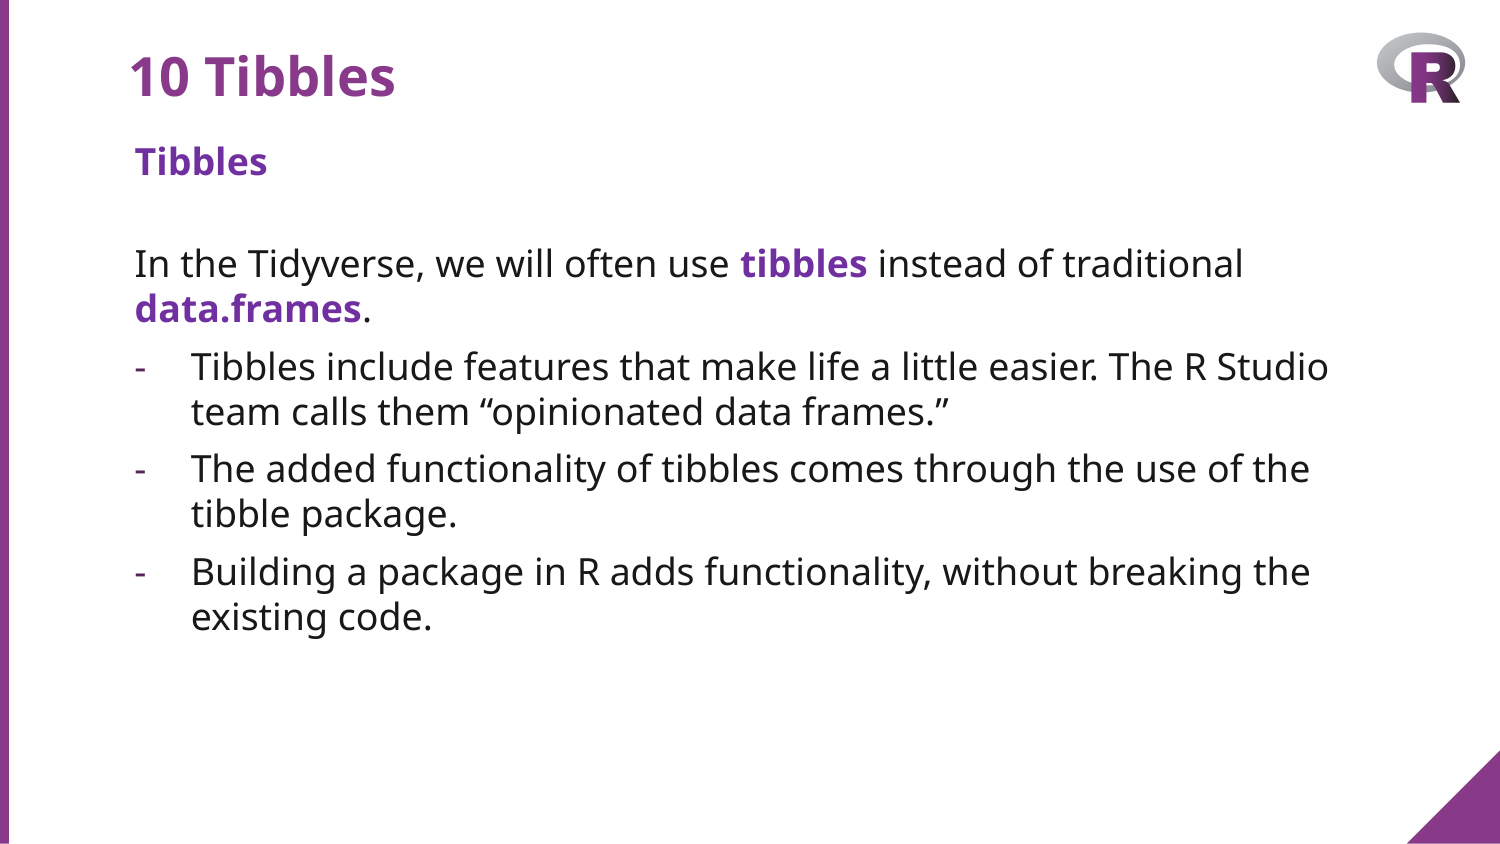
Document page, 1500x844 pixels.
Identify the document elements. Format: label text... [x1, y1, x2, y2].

picture [1367, 14, 1475, 122]
title 10 Tibbles [113, 27, 1224, 122]
list Tibbles In the Tidyverse, we will often use tibbles instead of traditional data.frames. Tibbles include features that make life a little easier. The R Studio team calls them “opinionated data frames.” The added functionality of tibbles comes through the use of the tibble package. Building a package in R adds functionality, without breaking the existing code. [100, 122, 1387, 745]
